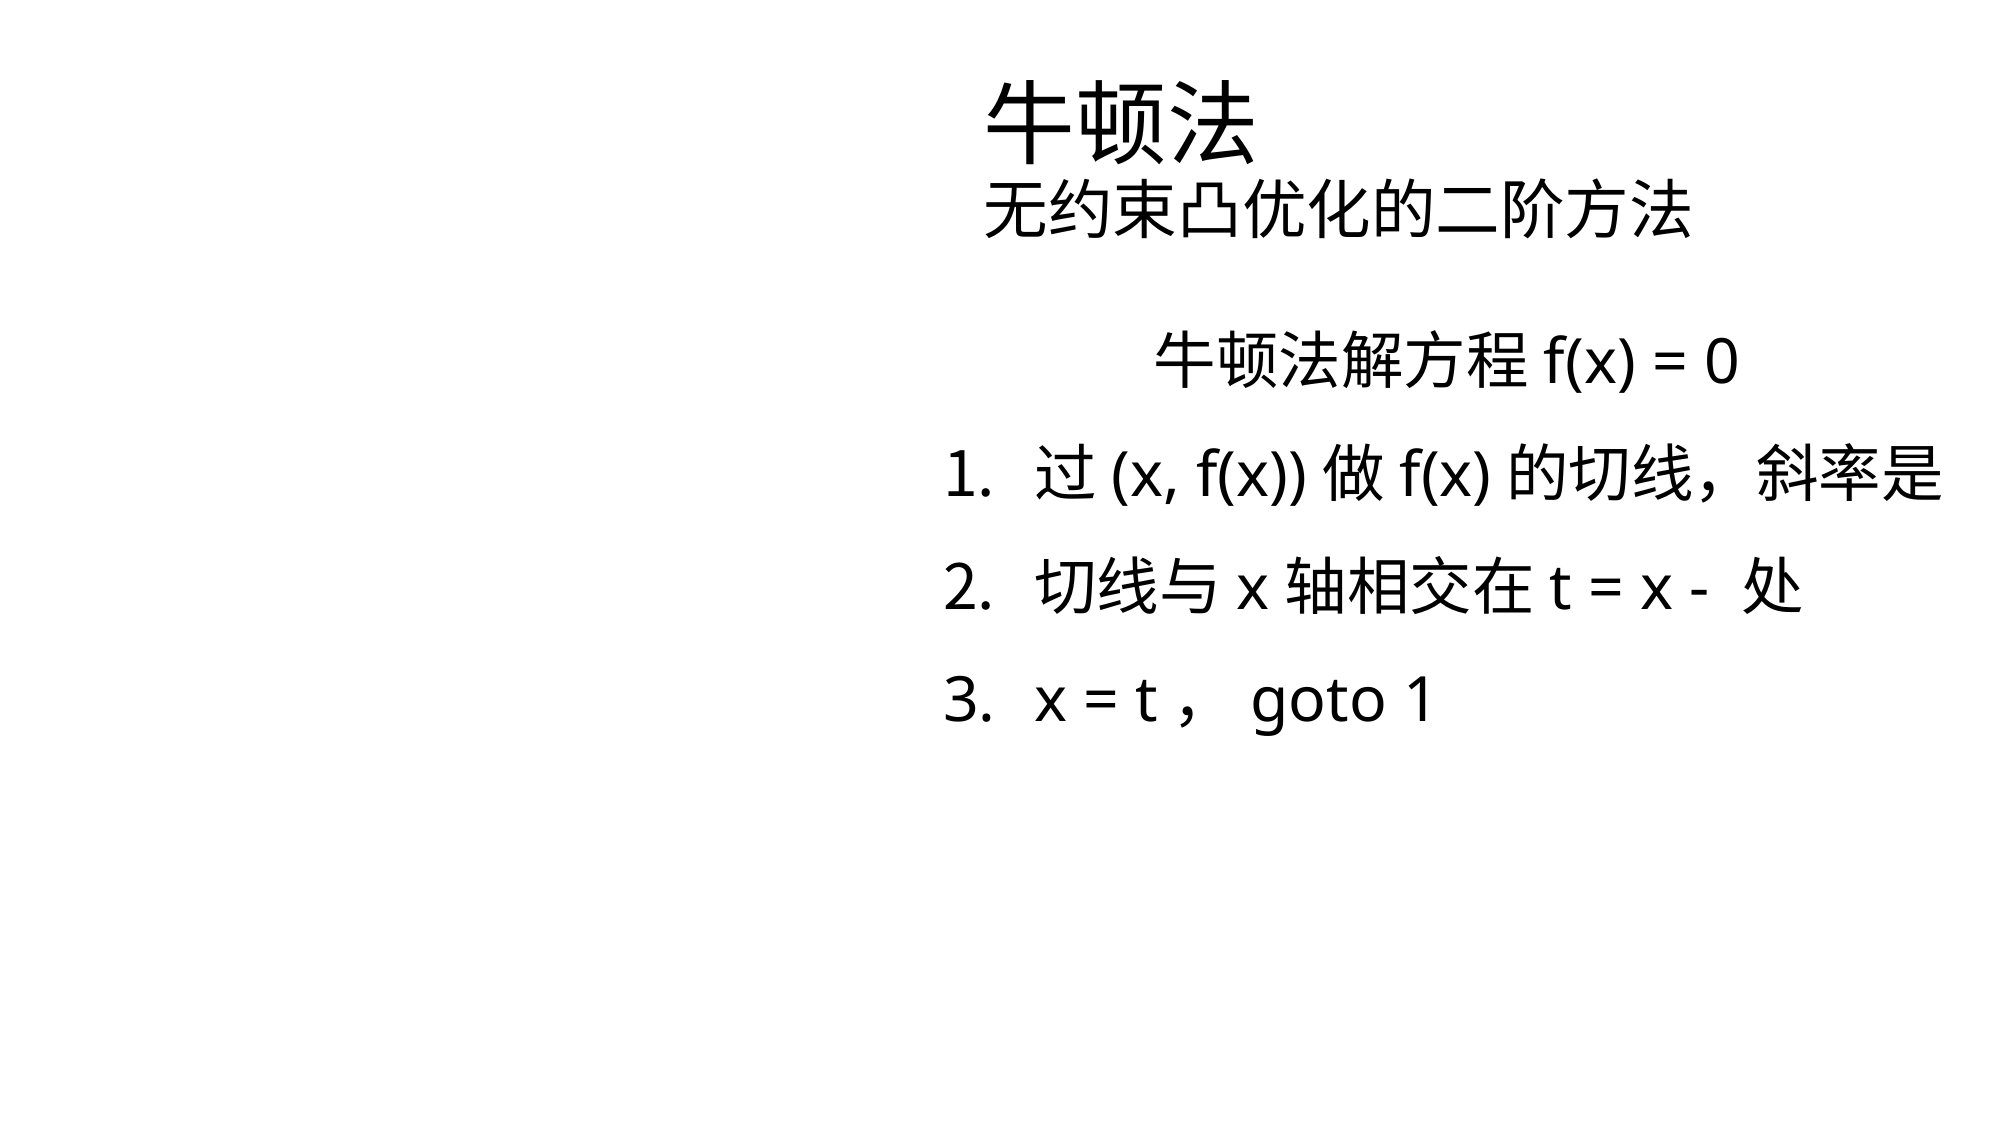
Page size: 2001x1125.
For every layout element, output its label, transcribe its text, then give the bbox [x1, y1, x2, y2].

title 牛顿法 无约束凸优化的二阶方法 [968, 57, 1933, 378]
